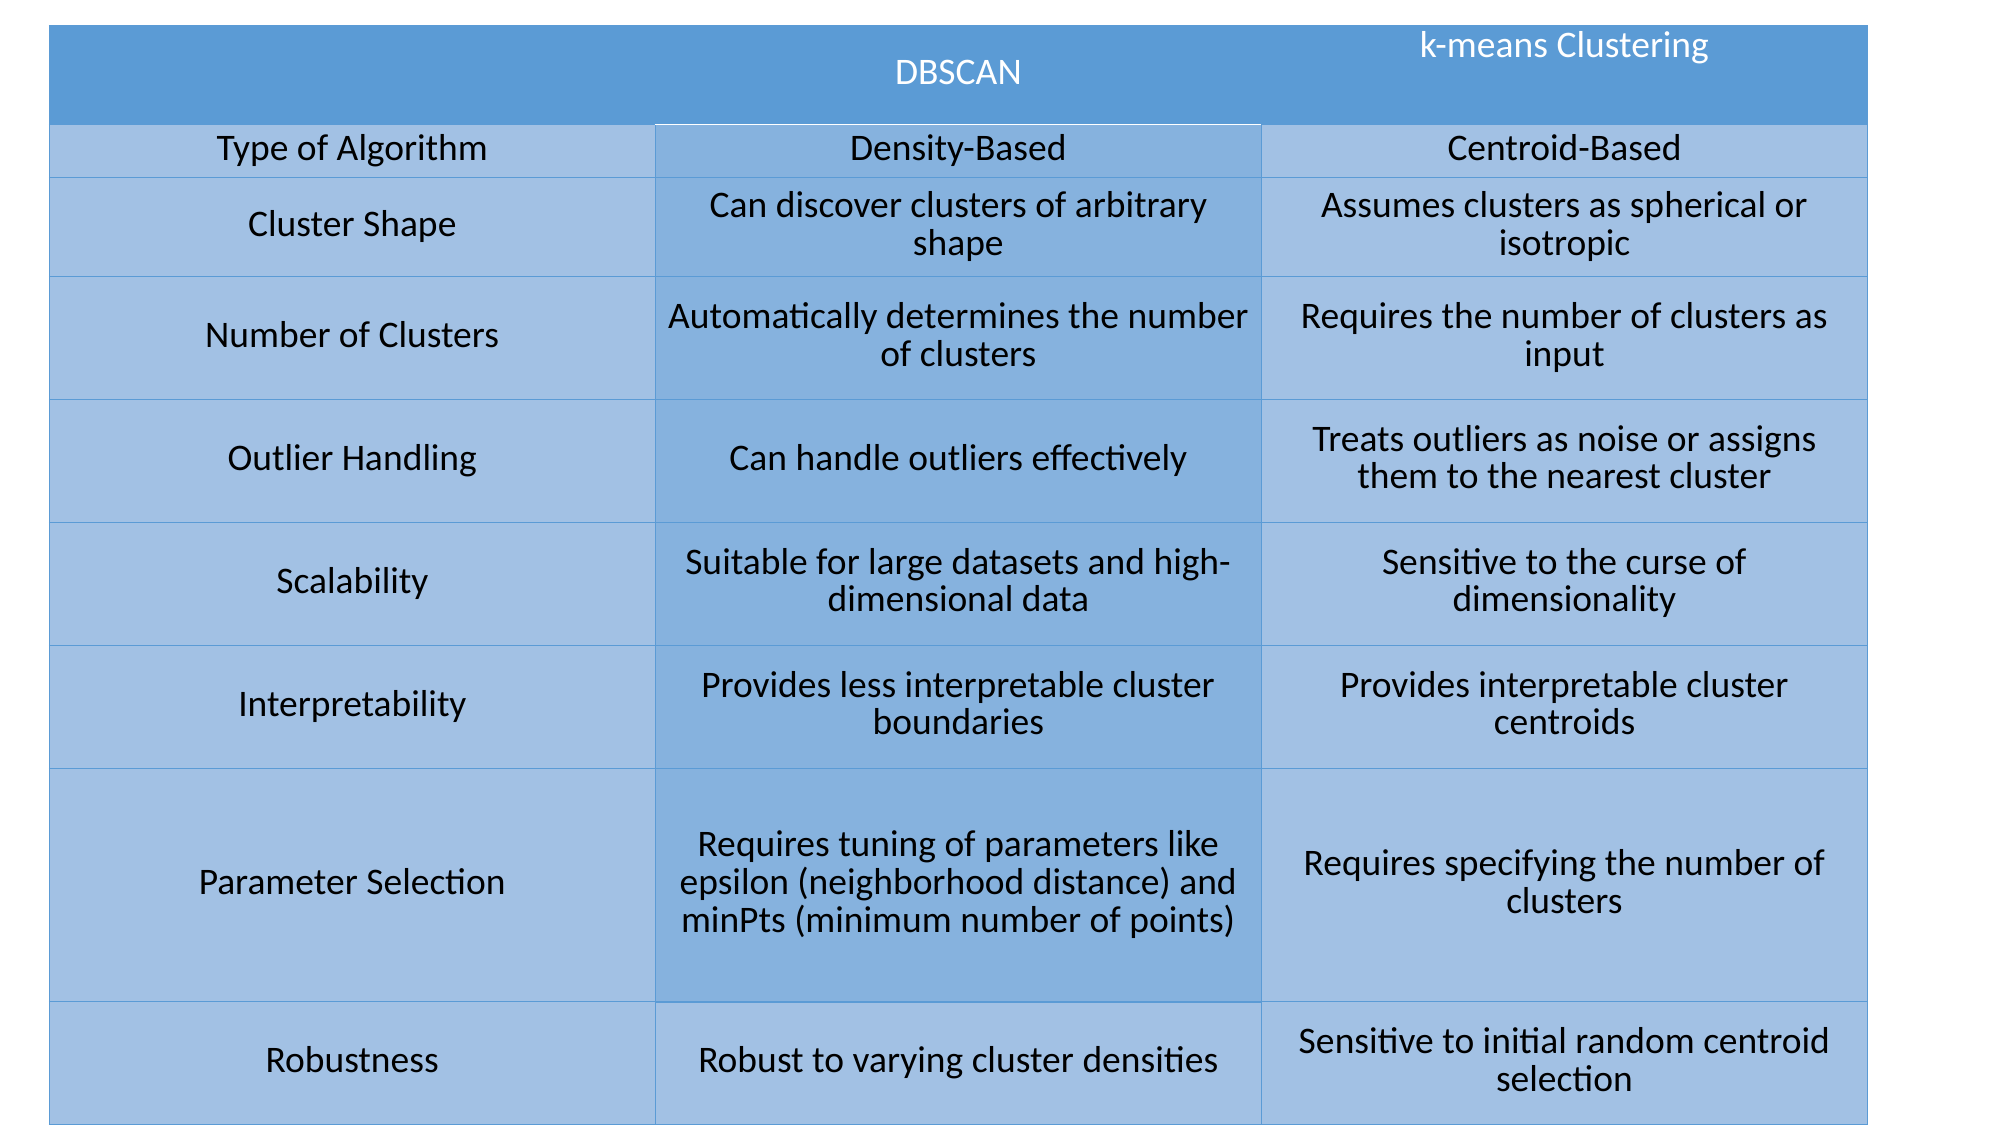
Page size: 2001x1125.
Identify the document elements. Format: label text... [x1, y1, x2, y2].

table_cell Sensitive to the curse of dimensionality [1262, 523, 1867, 645]
table_cell Requires specifying the number of clusters [1262, 769, 1867, 1001]
table_cell Scalability [50, 523, 655, 645]
table_cell Can discover clusters of arbitrary shape [656, 178, 1261, 276]
table_cell Cluster Shape [50, 178, 655, 276]
table_cell Sensitive to initial random centroid selection [1262, 1002, 1867, 1124]
table_cell Requires the number of clusters as input [1262, 277, 1867, 399]
table_cell Density-Based [656, 125, 1261, 177]
table_cell Centroid-Based [1262, 125, 1867, 177]
table_cell Parameter Selection [50, 769, 655, 1001]
table_cell Assumes clusters as spherical or isotropic [1262, 178, 1867, 276]
table_cell Suitable for large datasets and high-dimensional data [656, 523, 1261, 645]
table_header DBSCAN [656, 26, 1261, 124]
table_cell Interpretability [50, 646, 655, 768]
table_cell Provides less interpretable cluster boundaries [656, 646, 1261, 768]
table_cell Requires tuning of parameters like epsilon (neighborhood distance) and minPts (minimum number of points) [656, 769, 1261, 1001]
table_header k-means Clustering [1262, 26, 1867, 124]
table_cell Can handle outliers effectively [656, 400, 1261, 522]
table_header [50, 26, 655, 124]
table_cell Number of Clusters [50, 277, 655, 399]
table_cell Provides interpretable cluster centroids [1262, 646, 1867, 768]
table_cell Type of Algorithm [50, 125, 655, 177]
table_cell Treats outliers as noise or assigns them to the nearest cluster [1262, 400, 1867, 522]
table_cell Automatically determines the number of clusters [656, 277, 1261, 399]
table_cell Outlier Handling [50, 400, 655, 522]
table_cell Robust to varying cluster densities [656, 1003, 1261, 1124]
table_cell Robustness [50, 1002, 655, 1124]
